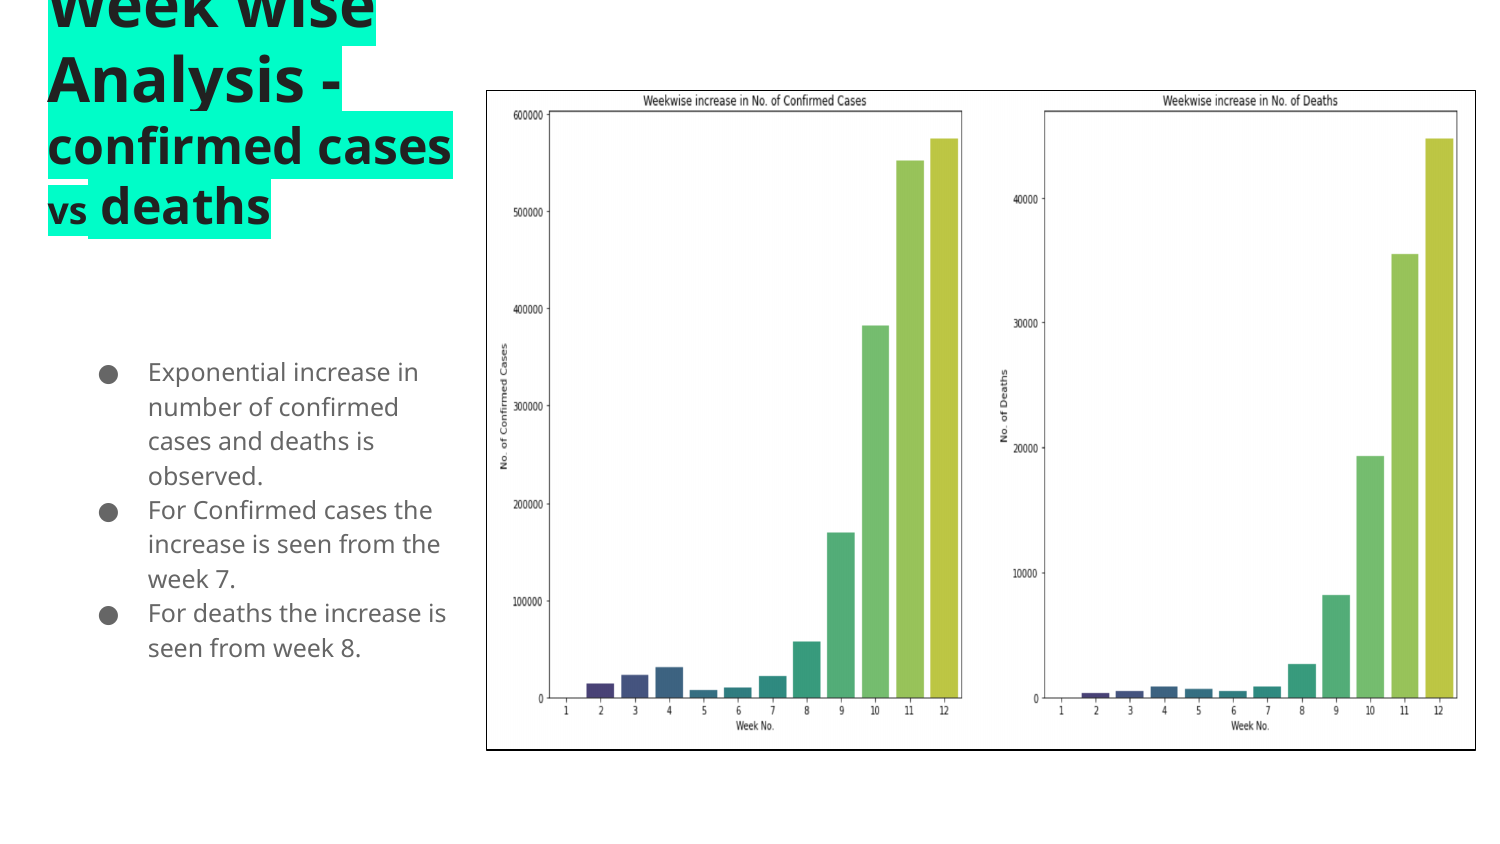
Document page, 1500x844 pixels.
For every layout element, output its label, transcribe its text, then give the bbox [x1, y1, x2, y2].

list Exponential increase in number of confirmed cases and deaths is observed. For Confirmed cases the increase is seen from the week 7. For deaths the increase is seen from week 8. [57, 337, 478, 830]
picture [487, 90, 1476, 750]
title Week wise Analysis - confirmed cases vs deaths [32, 76, 520, 250]
